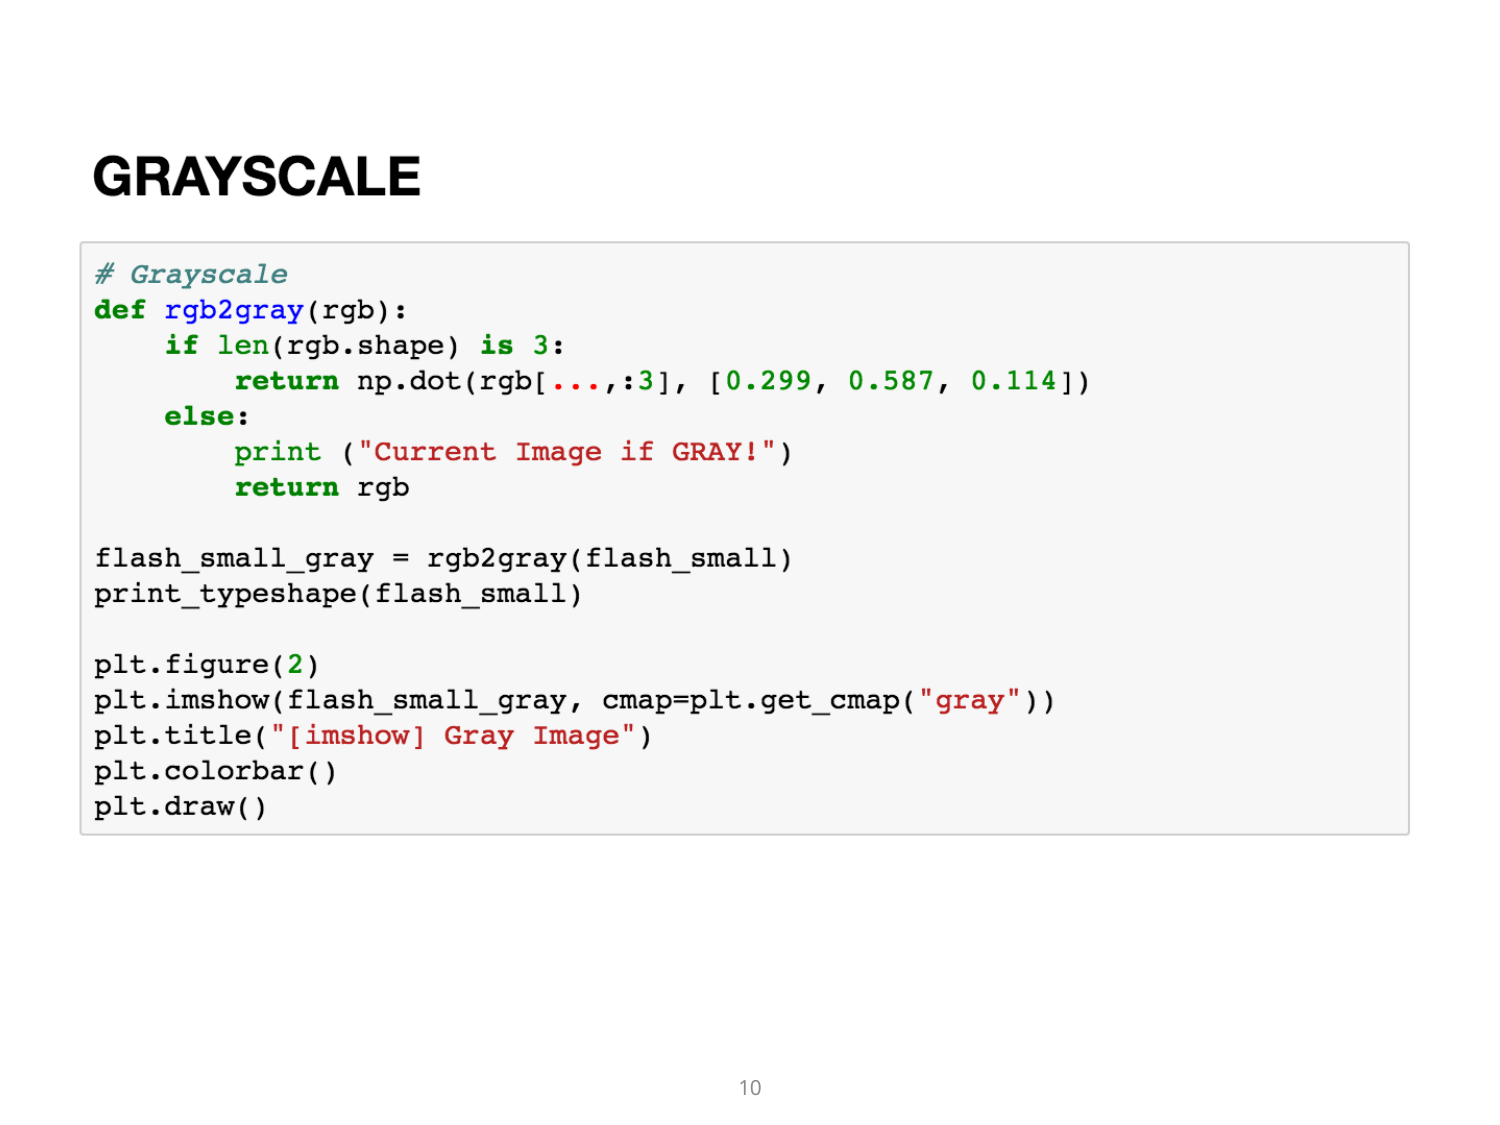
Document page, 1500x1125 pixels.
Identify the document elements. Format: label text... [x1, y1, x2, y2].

slide_number 10 [575, 1058, 925, 1119]
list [67, 136, 1433, 844]
